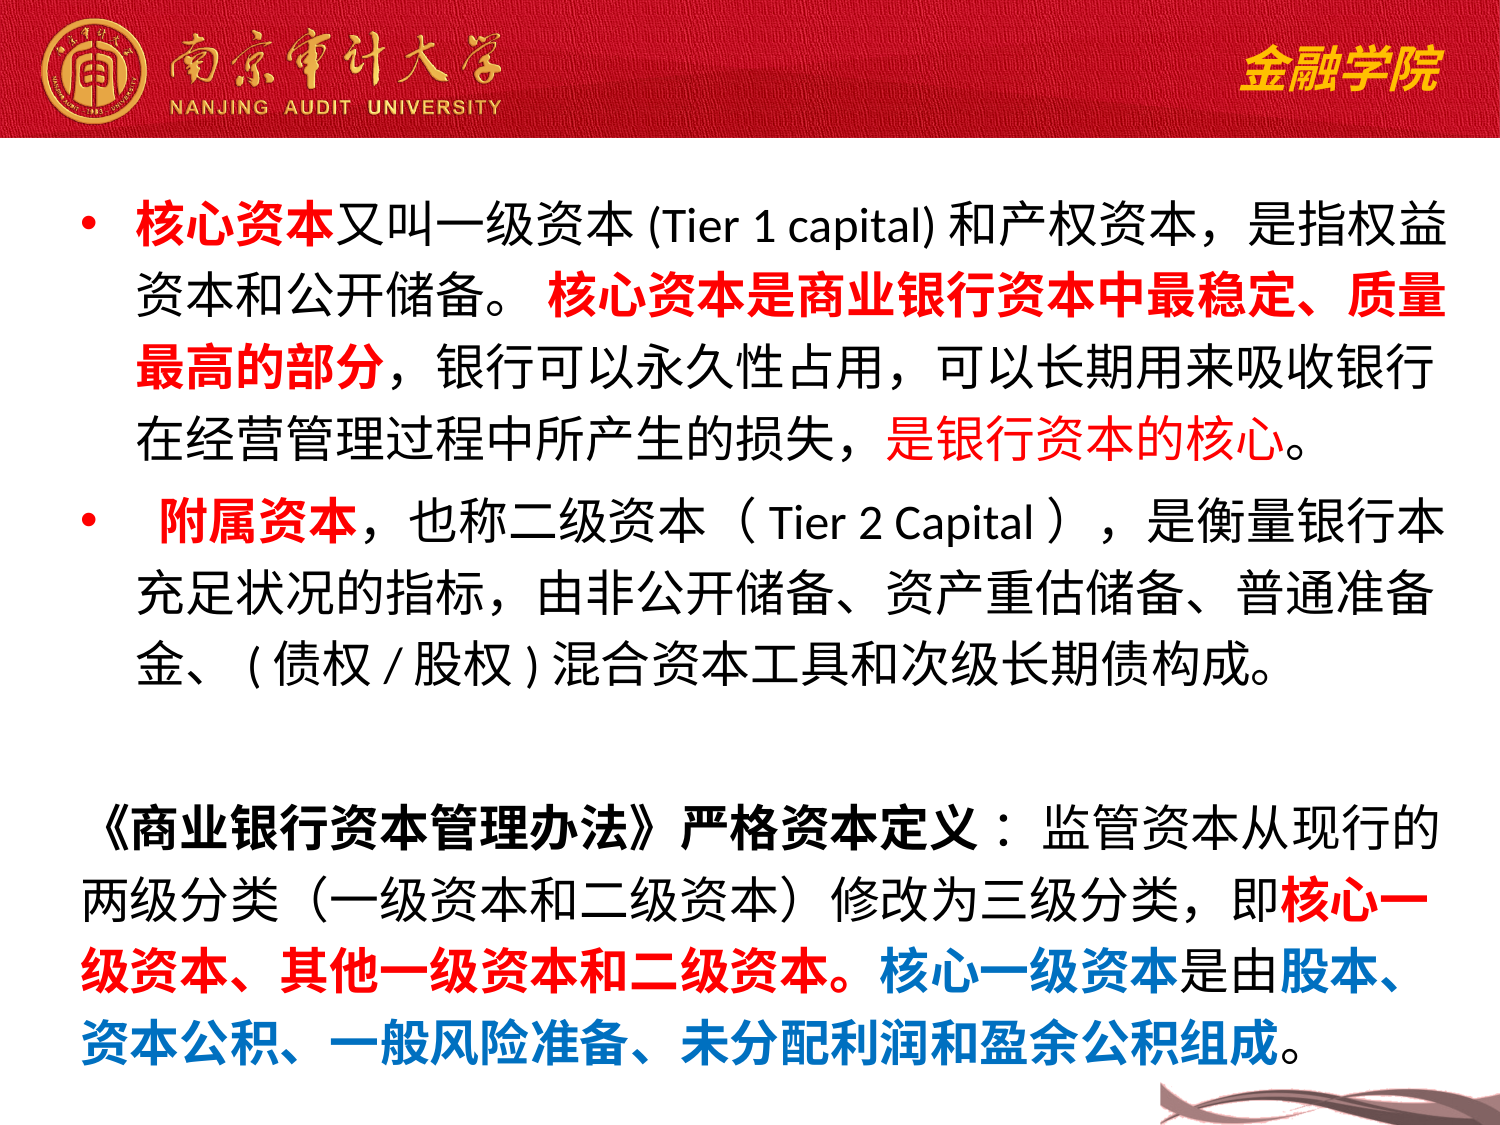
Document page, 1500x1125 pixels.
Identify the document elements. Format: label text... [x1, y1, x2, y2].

list 核心资本又叫一级资本(Tier 1 capital)和产权资本，是指权益资本和公开储备。 核心资本是商业银行资本中最稳定、质量最高的部分，银行可以永久性占用，可以长期用来吸收银行在经营管理过程中所产生的损失，是银行资本的核心。 附属资本，也称二级资本（Tier 2 Capital），是衡量银行本充足状况的指标，由非公开储备、资产重估储备、普通准备金、(债权/股权)混合资本工具和次级长期债构成。 《商业银行资本管理办法》严格资本定义 ：监管资本从现行的两级分类（一级资本和二级资本）修改为三级分类，即核心一级资本、其他一级资本和二级资本。核心一级资本是由股本、资本公积、一般风险准备、未分配利润和盈余公积组成。 [64, 172, 1471, 1125]
picture [0, 0, 1500, 153]
